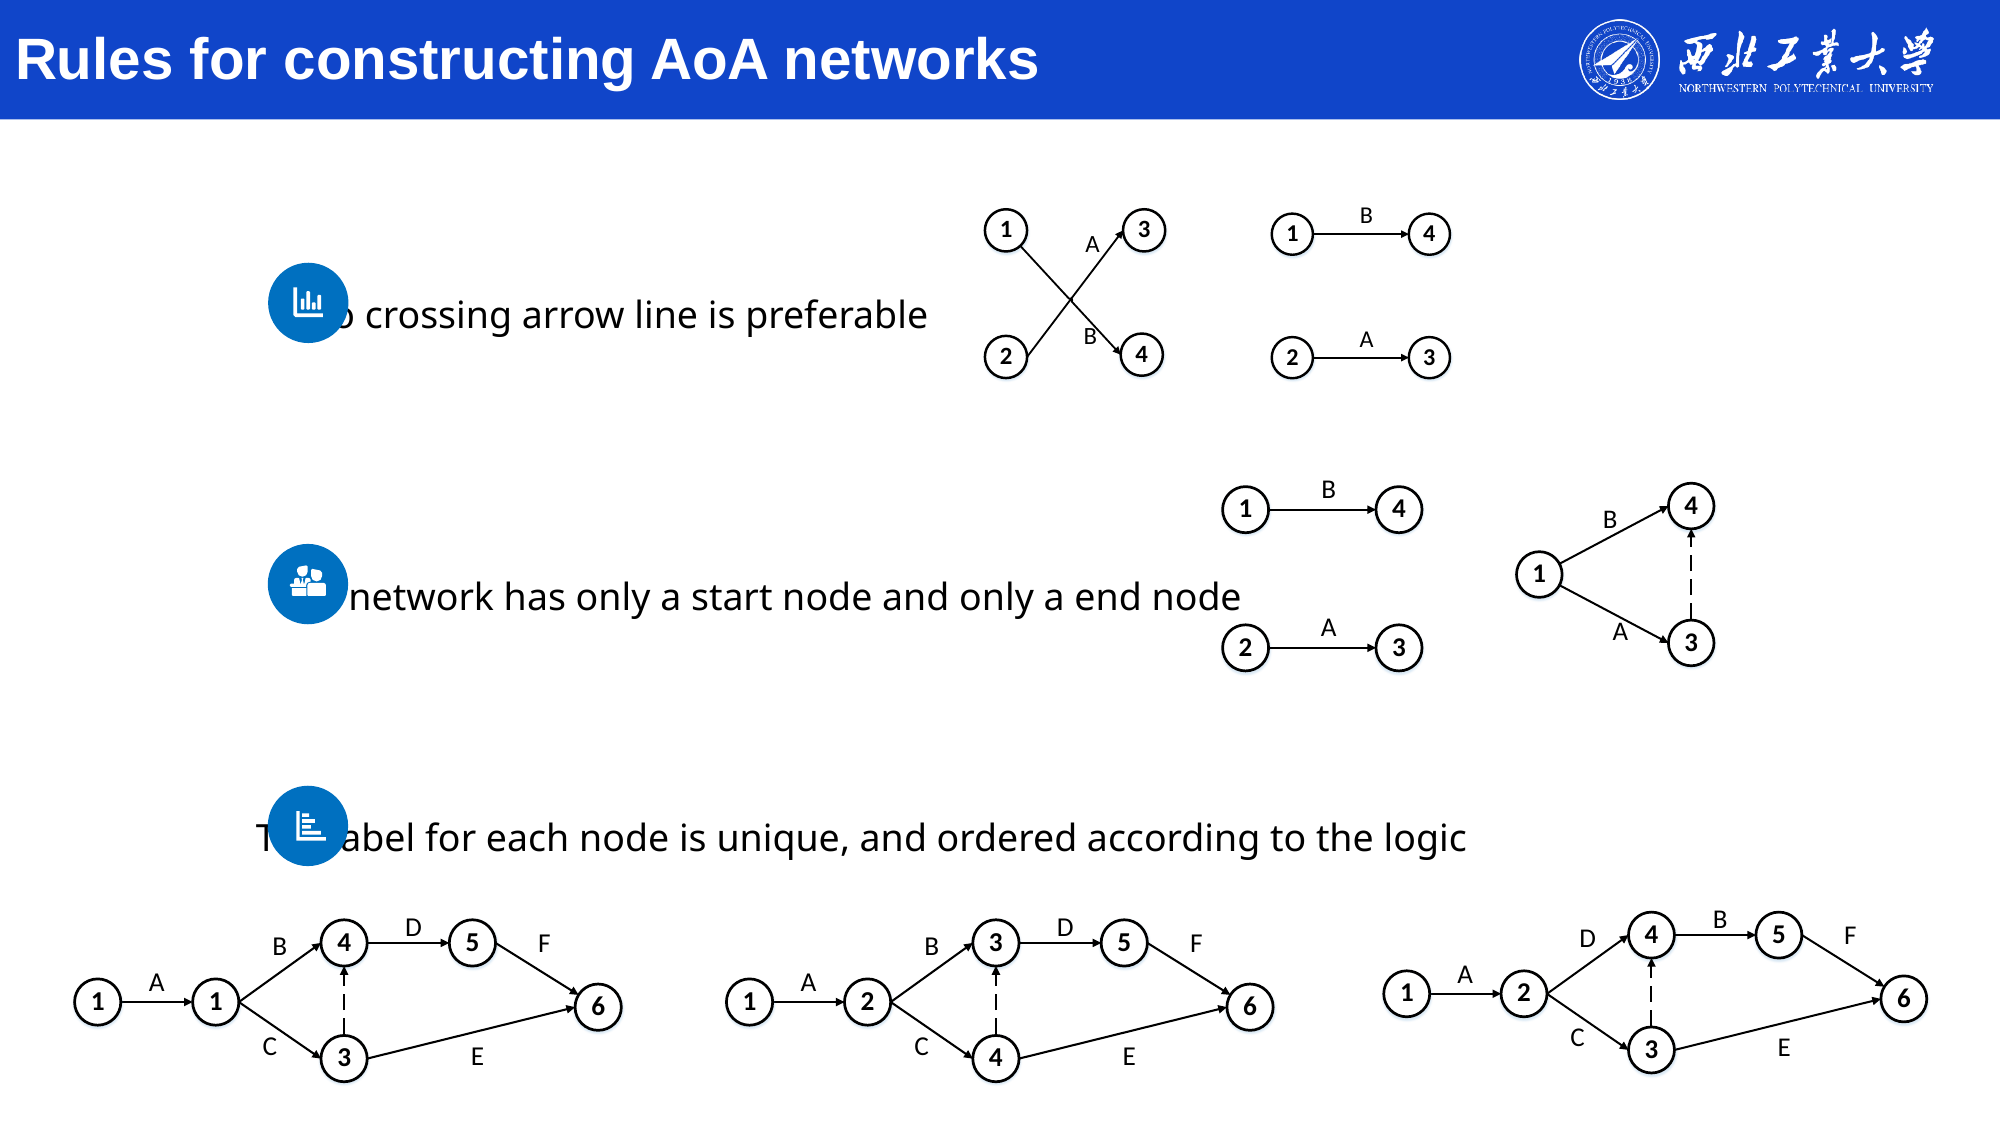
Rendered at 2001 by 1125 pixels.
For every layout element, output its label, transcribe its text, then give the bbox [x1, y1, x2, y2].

picture [1217, 464, 1428, 678]
picture [980, 206, 1170, 385]
picture [1679, 27, 1934, 92]
picture [1579, 19, 1660, 100]
picture [69, 902, 627, 1089]
picture [1267, 193, 1455, 385]
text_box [268, 261, 898, 344]
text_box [267, 784, 1399, 866]
picture [1378, 895, 1932, 1080]
picture [721, 902, 1279, 1089]
title Rules for constructing AoA networks [0, 19, 1539, 102]
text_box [267, 542, 1181, 625]
picture [1511, 479, 1720, 673]
